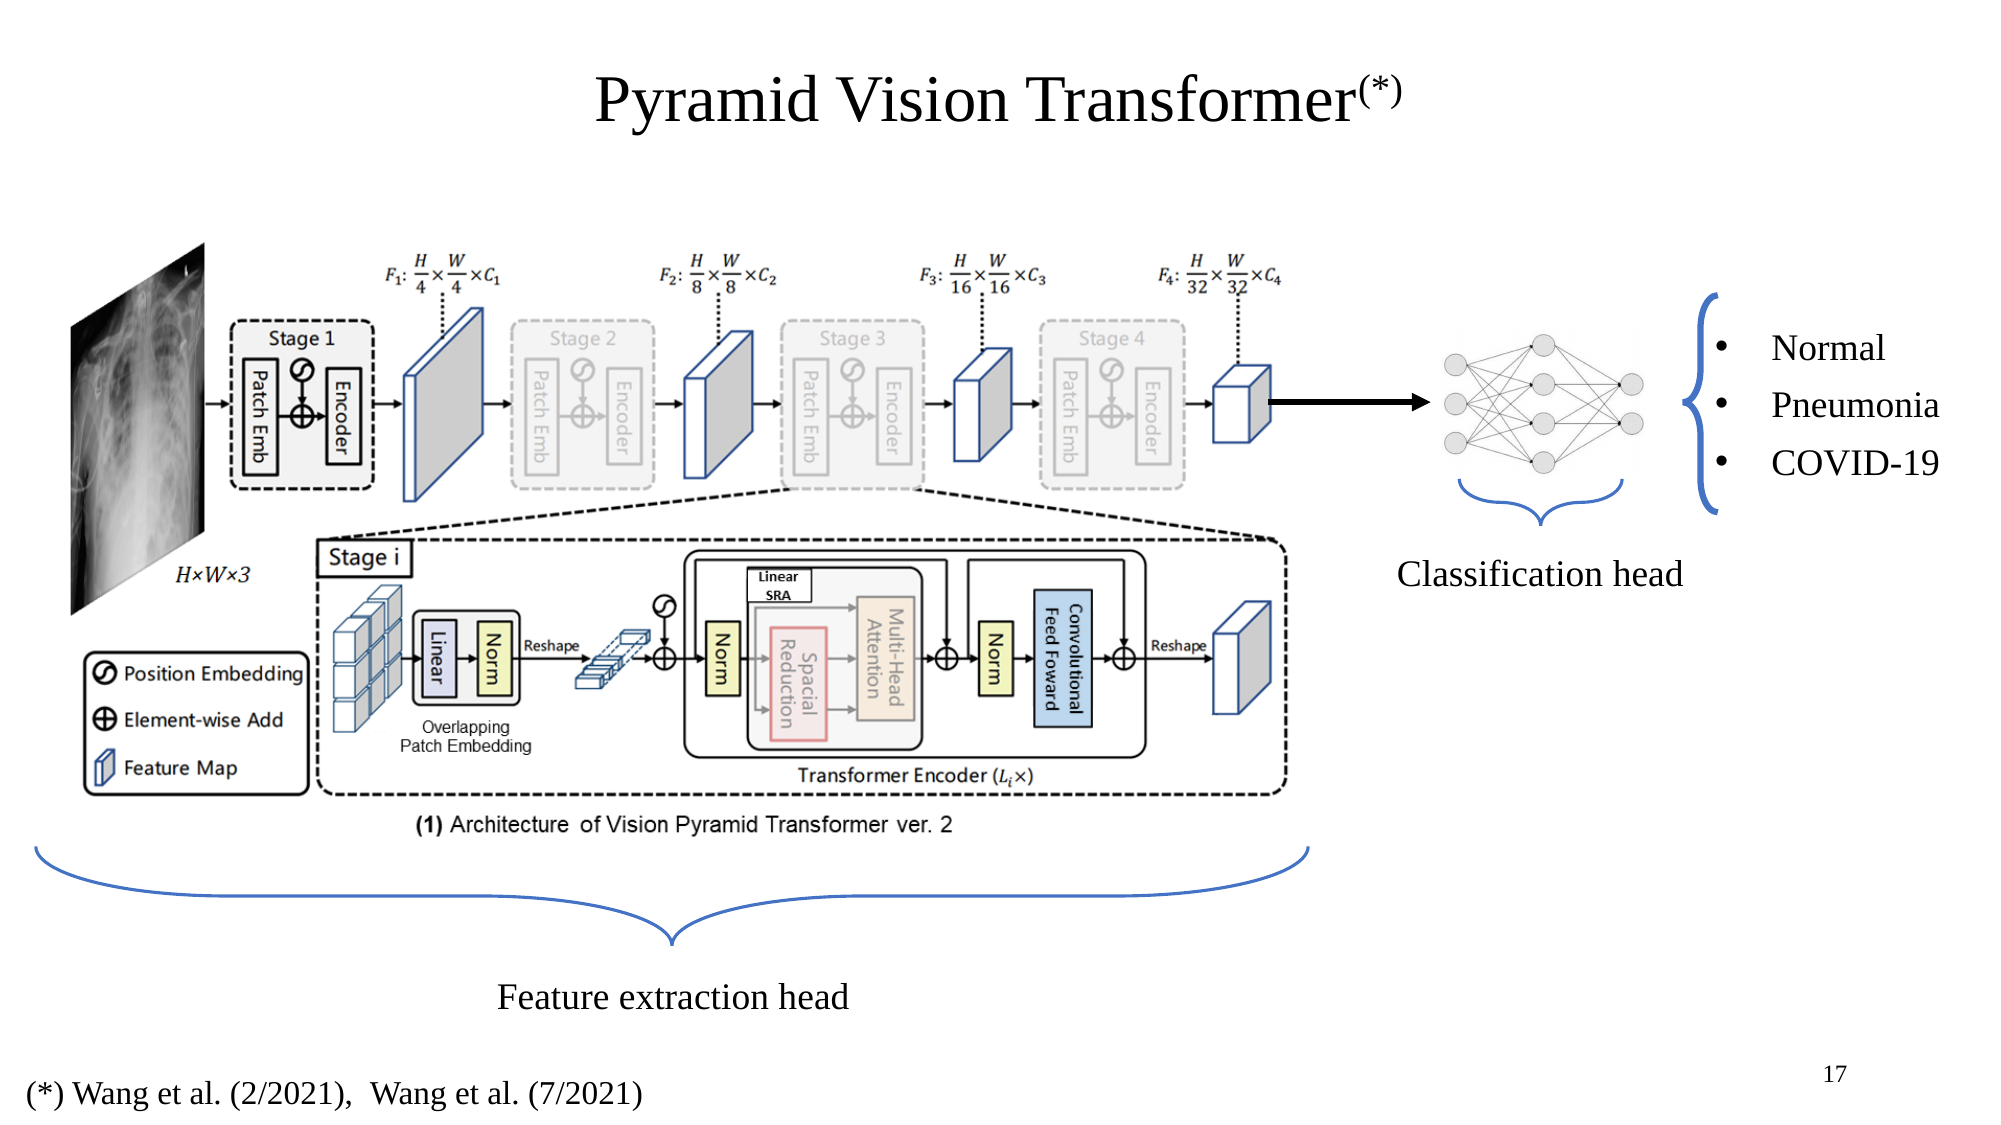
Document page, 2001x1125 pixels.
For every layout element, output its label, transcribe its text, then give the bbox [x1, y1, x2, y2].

text_box Pyramid Vision Transformer(*) [579, 47, 1418, 143]
picture [55, 233, 1292, 847]
text_box Classification head [1382, 541, 1700, 602]
text_box [35, 846, 1309, 946]
slide_number 17 [1412, 1042, 1863, 1103]
text_box [1701, 491, 1718, 513]
text_box Feature extraction head [482, 964, 865, 1025]
text_box [1458, 478, 1623, 526]
text_box (*) Wang et al. (2/2021), Wang et al. (7/2021) [10, 1063, 1456, 1119]
text_box [1701, 294, 1718, 315]
text_box Normal Pneumonia COVID-19 [1700, 315, 2000, 491]
picture [1434, 328, 1647, 476]
text_box [1683, 326, 1700, 481]
